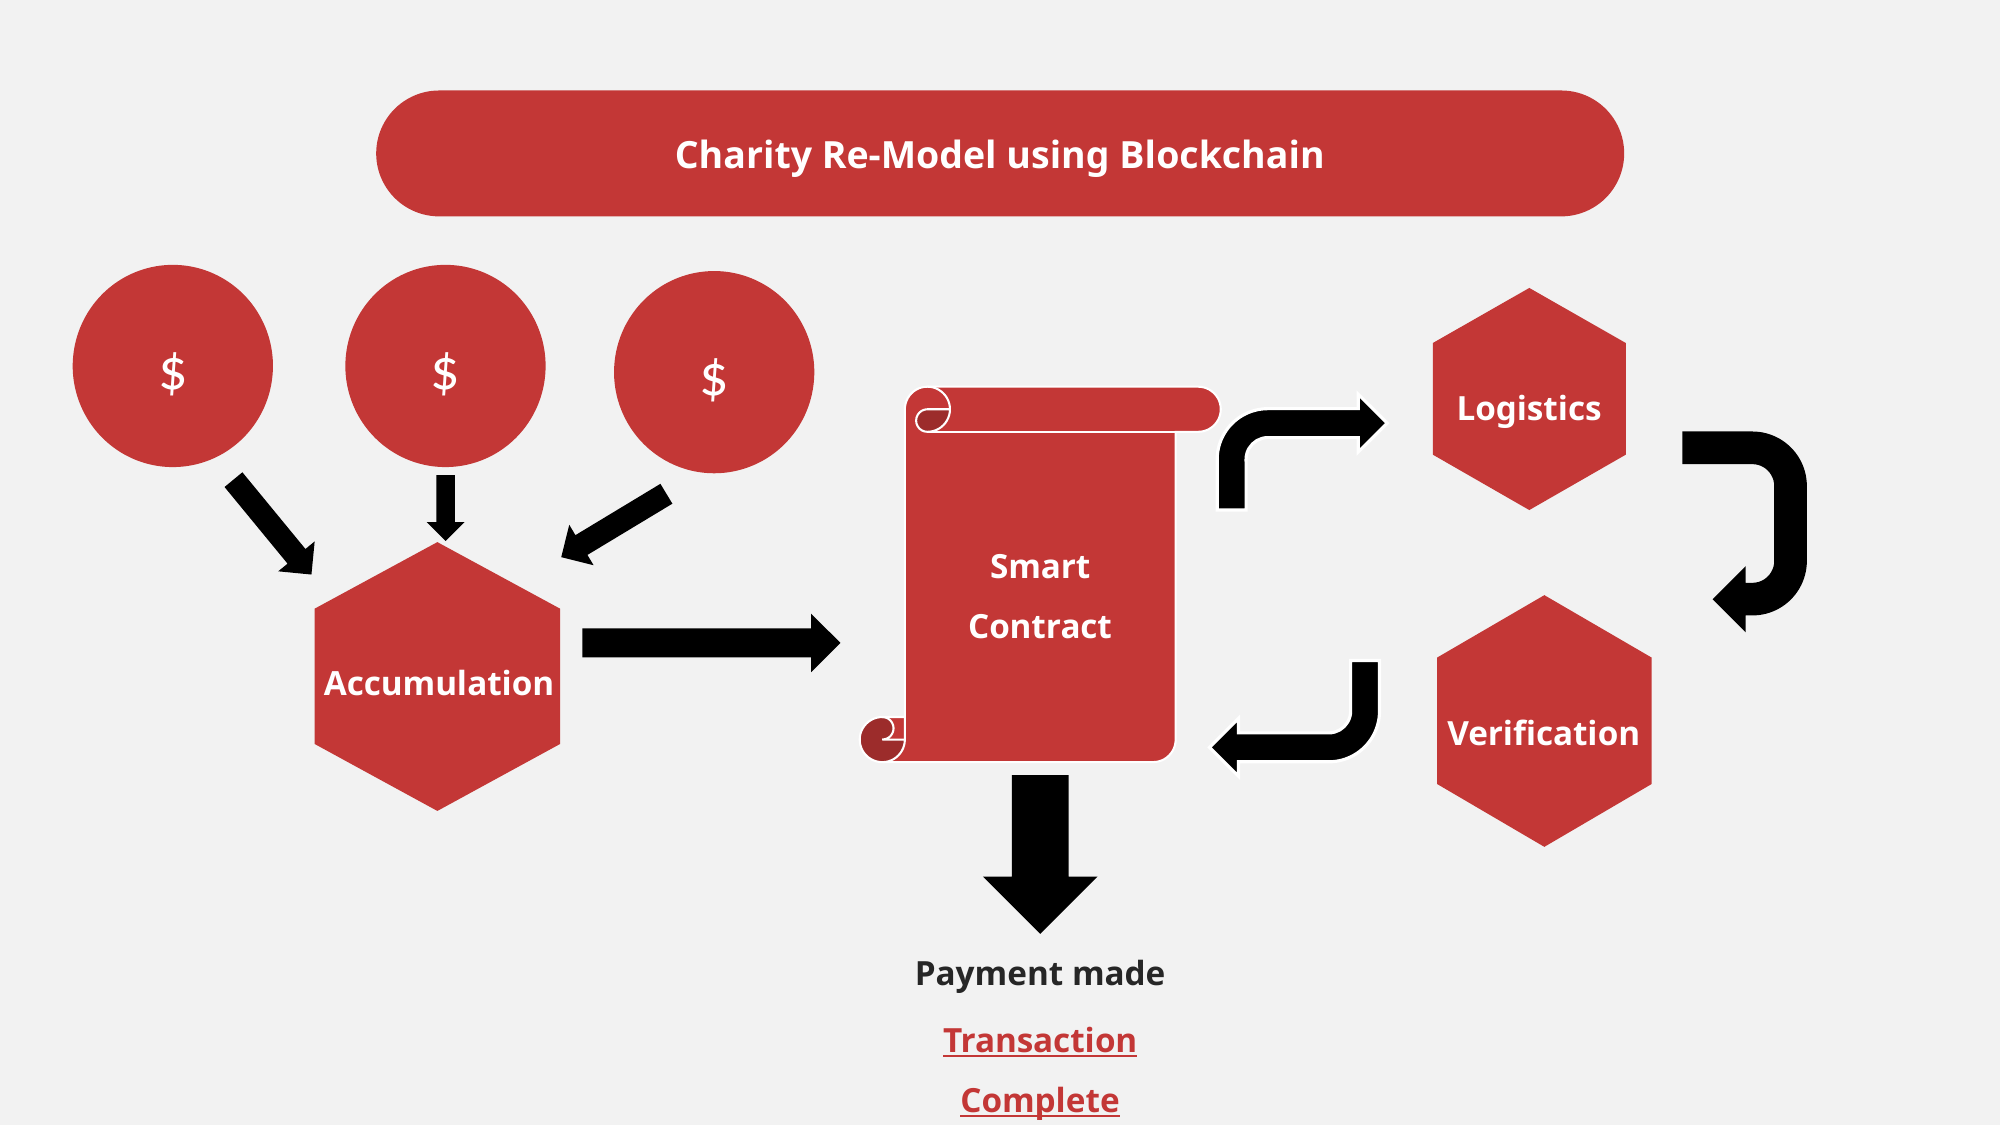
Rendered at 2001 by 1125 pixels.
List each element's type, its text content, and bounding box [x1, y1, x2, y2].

text_box [1215, 390, 1390, 512]
text_box [426, 475, 465, 541]
text_box [1682, 431, 1807, 633]
text_box [982, 775, 1098, 932]
text_box [1437, 654, 1443, 691]
text_box [224, 472, 315, 575]
text_box [314, 542, 561, 811]
text_box $ [71, 263, 274, 469]
text_box Accumulation [294, 642, 555, 703]
text_box [1432, 287, 1626, 511]
text_box Charity Re-Model using Blockchain [375, 89, 1626, 218]
text_box [1207, 658, 1382, 781]
text_box Logistics [1443, 367, 1616, 428]
text_box [858, 385, 1222, 764]
text_box [561, 483, 673, 566]
text_box Verification [1426, 691, 1661, 752]
text_box Smart Contract [954, 525, 1127, 645]
text_box Payment made Transaction Complete [877, 932, 1204, 1125]
text_box $ [613, 270, 816, 475]
text_box [1437, 752, 1652, 847]
text_box [1463, 595, 1652, 691]
text_box [582, 613, 841, 673]
text_box $ [344, 263, 547, 469]
text_box [1443, 642, 1616, 691]
